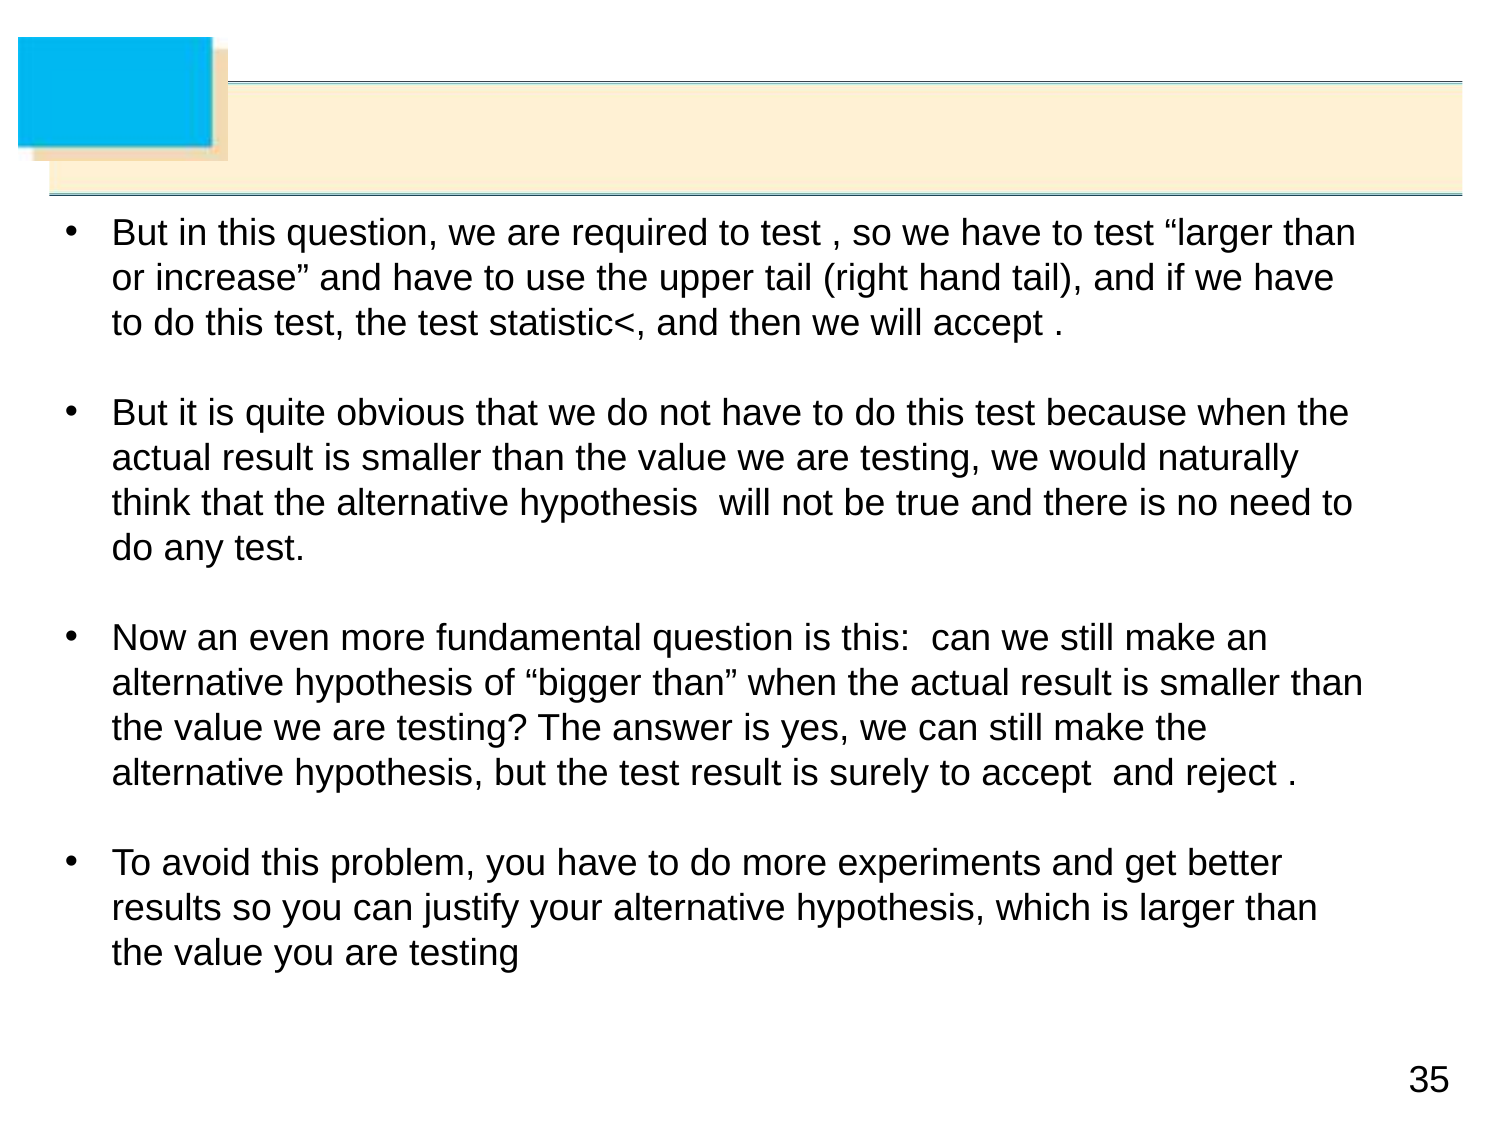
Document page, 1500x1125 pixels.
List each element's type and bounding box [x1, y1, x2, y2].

picture [18, 37, 1463, 196]
